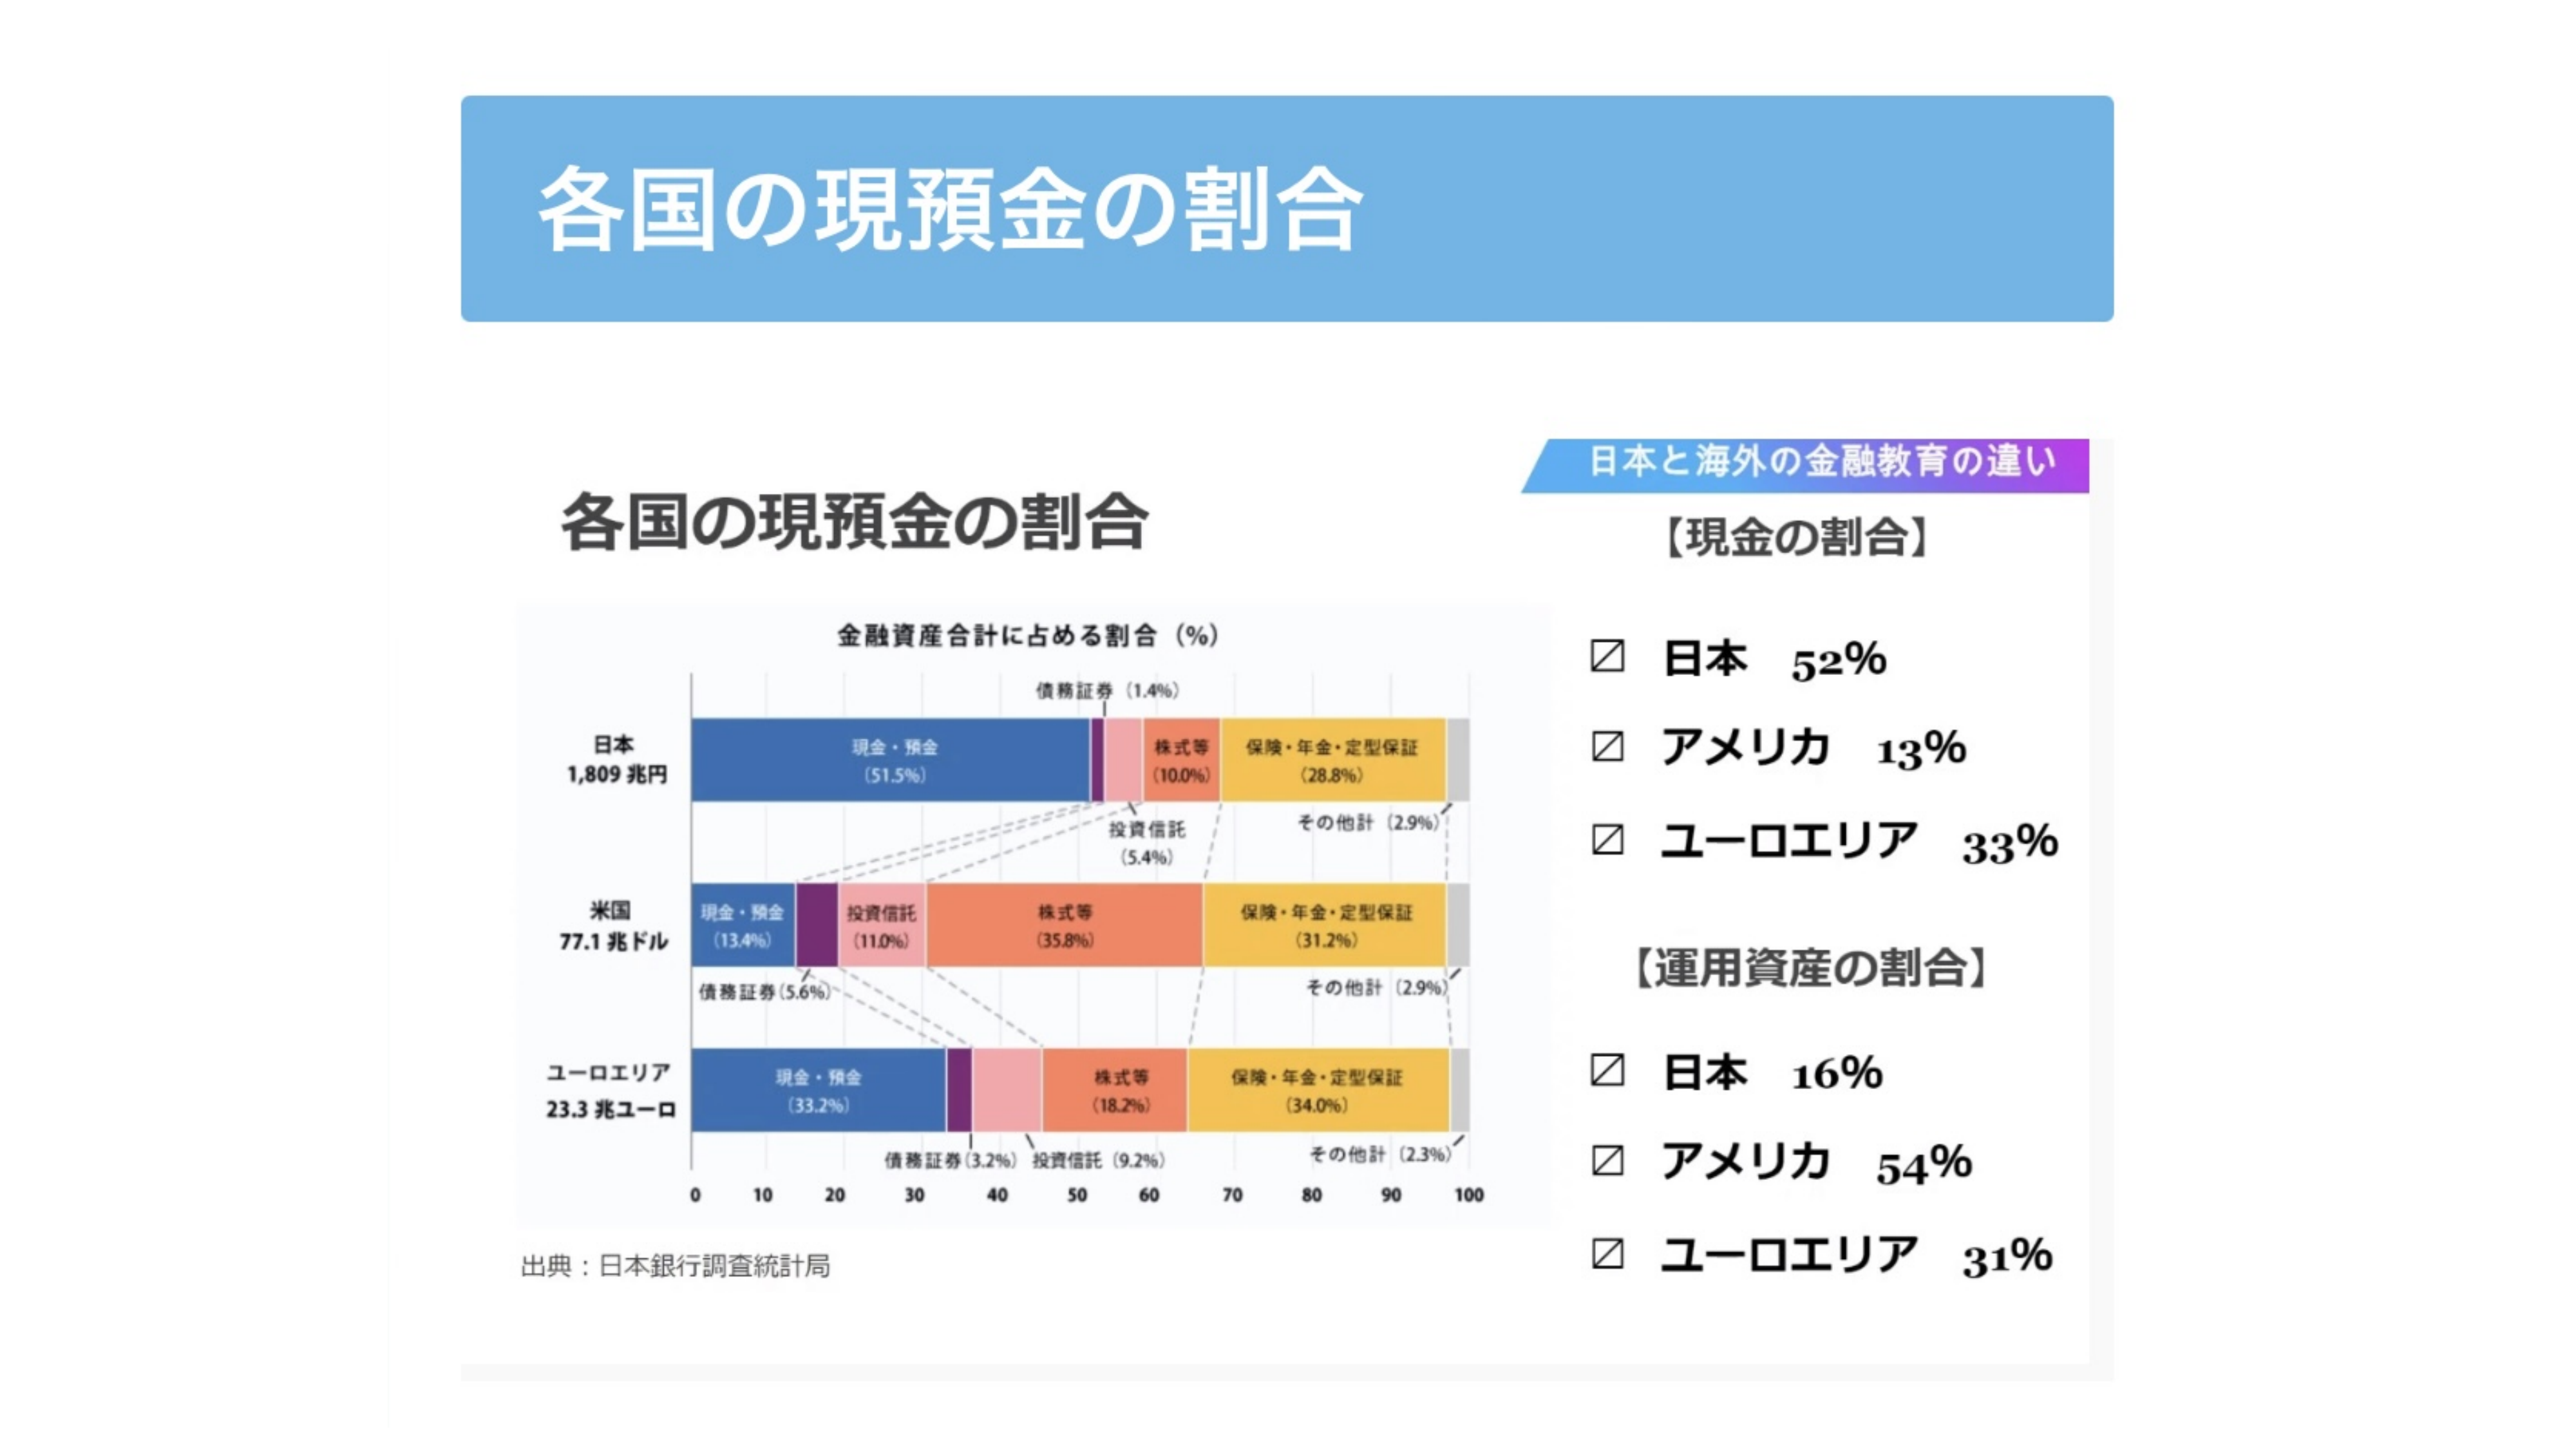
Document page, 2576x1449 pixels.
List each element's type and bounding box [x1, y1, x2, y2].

picture [387, 48, 2188, 1428]
